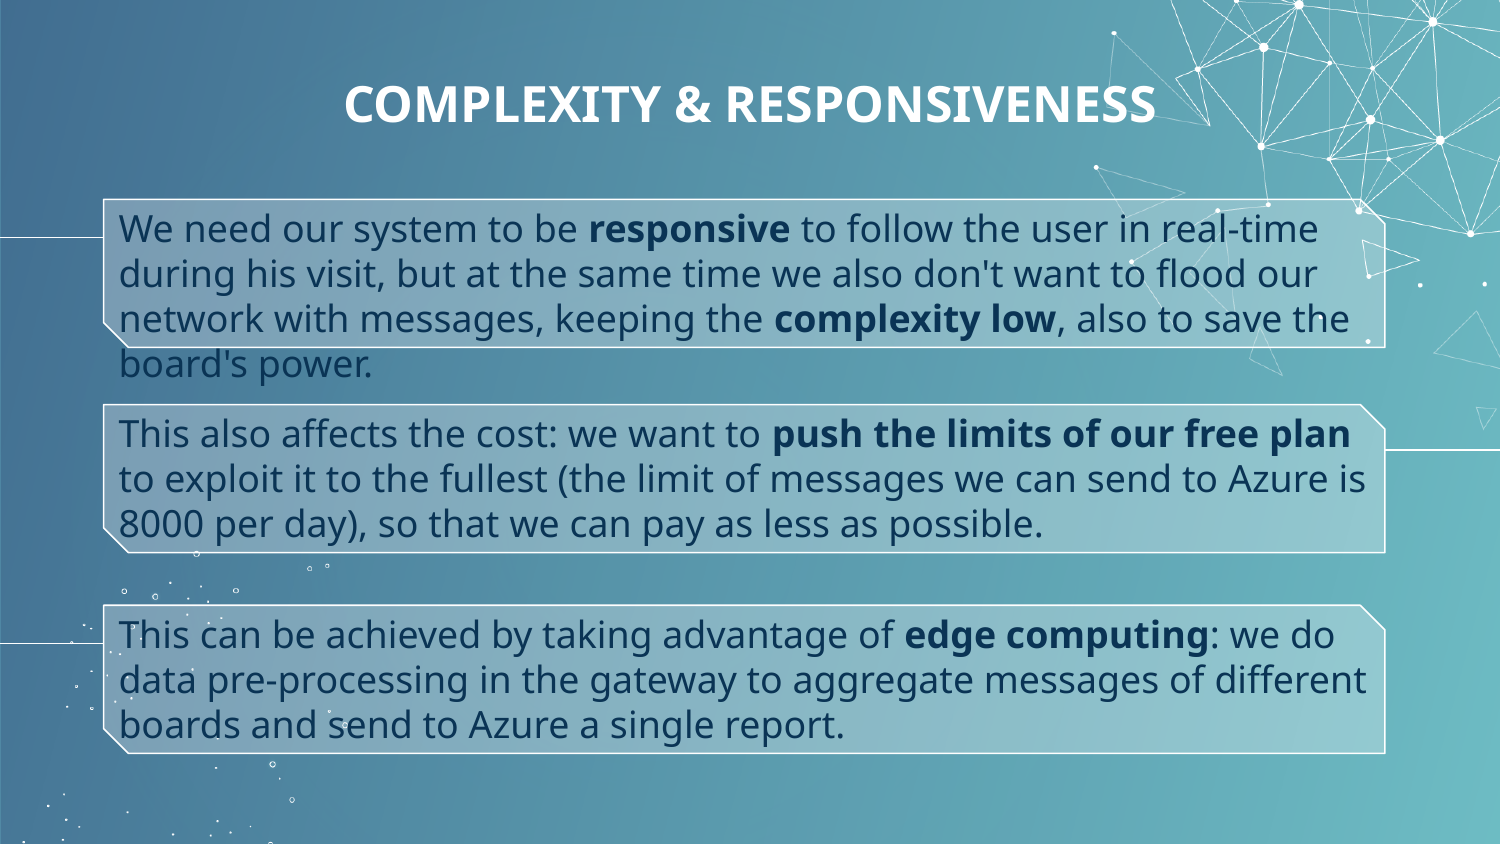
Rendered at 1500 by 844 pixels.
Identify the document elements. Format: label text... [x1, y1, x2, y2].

text_box This also affects the cost: we want to push the limits of our free plan to exploit it to the fullest (the limit of messages we can send to Azure is 8000 per day), so that we can pay as less as possible. [103, 395, 1397, 551]
title COMPLEXITY & RESPONSIVENESS [322, 57, 1178, 189]
text_box This can be achieved by taking advantage of edge computing: we do data pre-processing in the gateway to aggregate messages of different boards and send to Azure a single report. [103, 595, 1397, 751]
picture [0, 0, 1500, 844]
text_box We need our system to be responsive to follow the user in real-time during his visit, but at the same time we also don't want to flood our network with messages, keeping the complexity low, also to save the board's power. [103, 189, 1397, 345]
